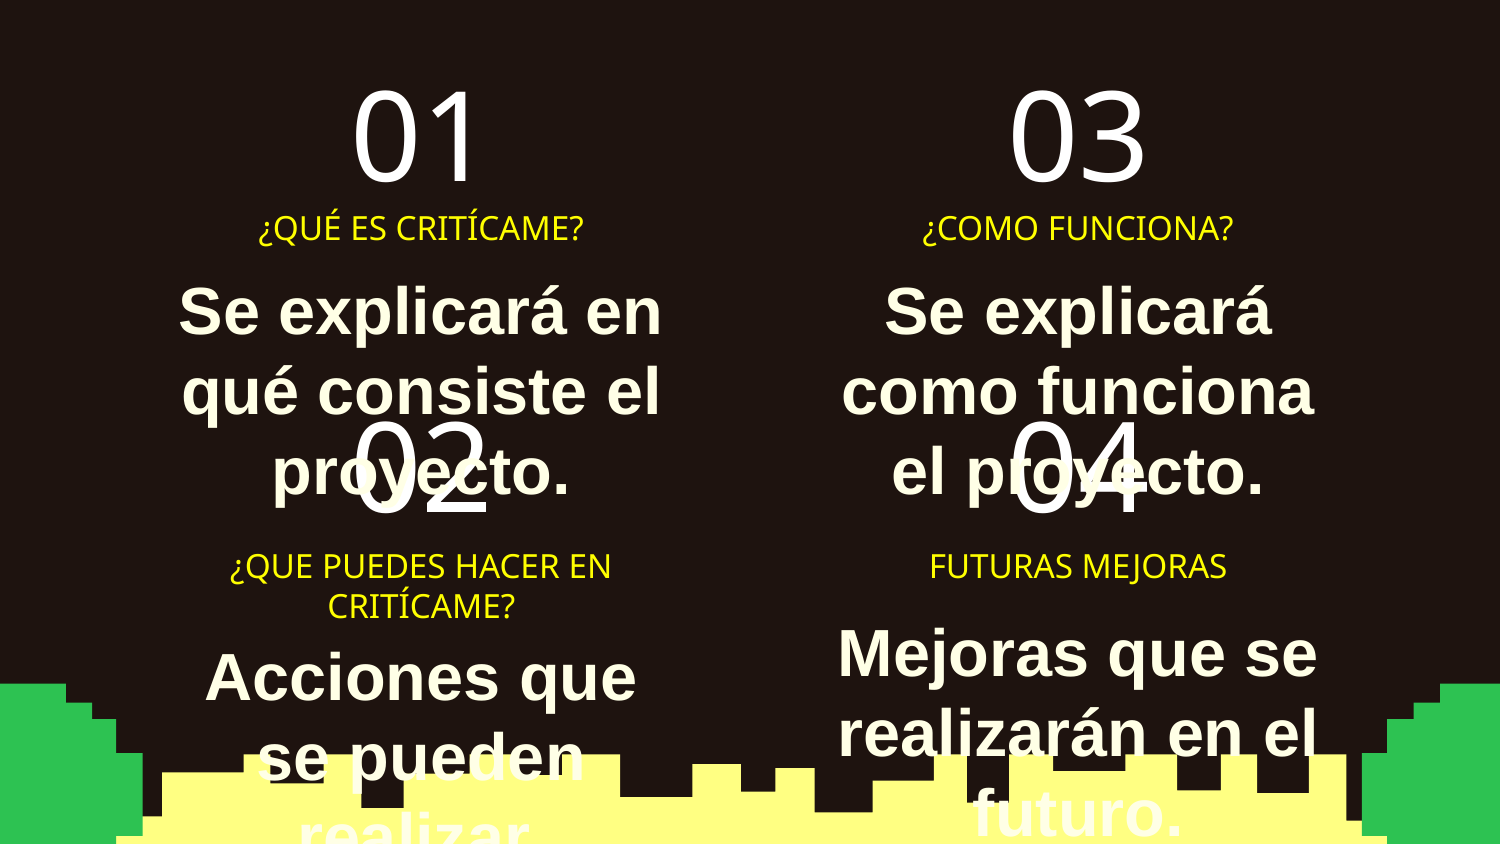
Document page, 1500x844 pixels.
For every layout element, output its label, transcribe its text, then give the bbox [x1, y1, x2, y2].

title 01 [165, 69, 679, 206]
title FUTURAS MEJORAS [821, 545, 1336, 591]
title ¿QUÉ ES CRITÍCAME? [164, 207, 679, 253]
subtitle Se explicará en qué consiste el proyecto. [165, 268, 679, 341]
subtitle Acciones que se pueden realizar. [164, 633, 678, 713]
subtitle Se explicará como funciona el proyecto. [821, 267, 1335, 340]
title ¿QUE PUEDES HACER EN CRITÍCAME? [164, 545, 679, 625]
title 04 [821, 400, 1335, 538]
title 03 [821, 69, 1335, 206]
subtitle Mejoras que se realizarán en el futuro. [821, 609, 1335, 682]
title ¿COMO FUNCIONA? [821, 207, 1336, 253]
title 02 [165, 400, 679, 538]
